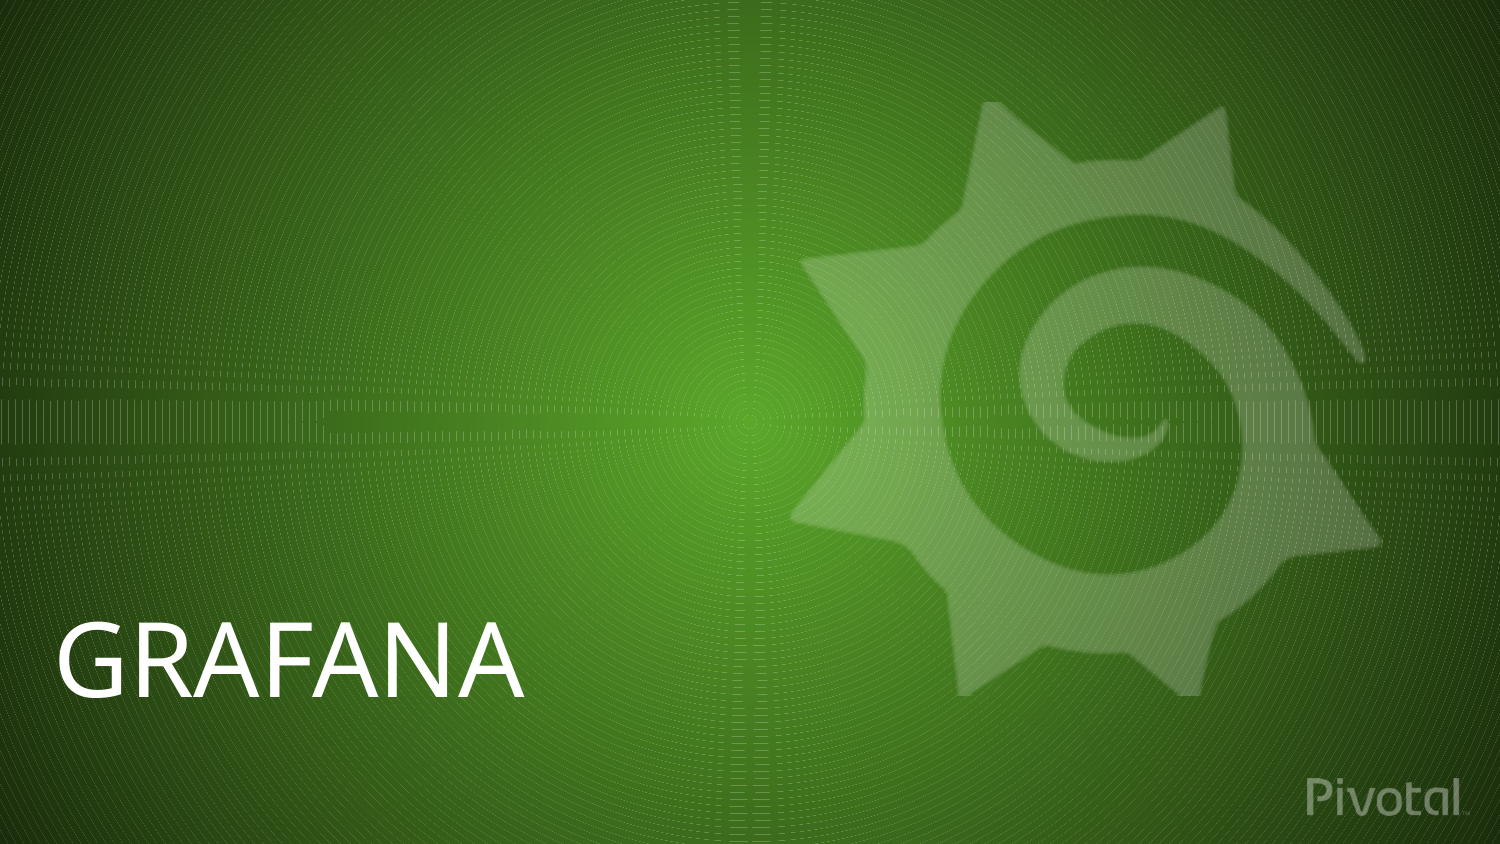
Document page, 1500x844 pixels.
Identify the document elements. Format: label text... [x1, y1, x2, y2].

picture [1307, 778, 1470, 816]
picture [789, 101, 1383, 696]
text_box GRAFANA [38, 586, 540, 726]
